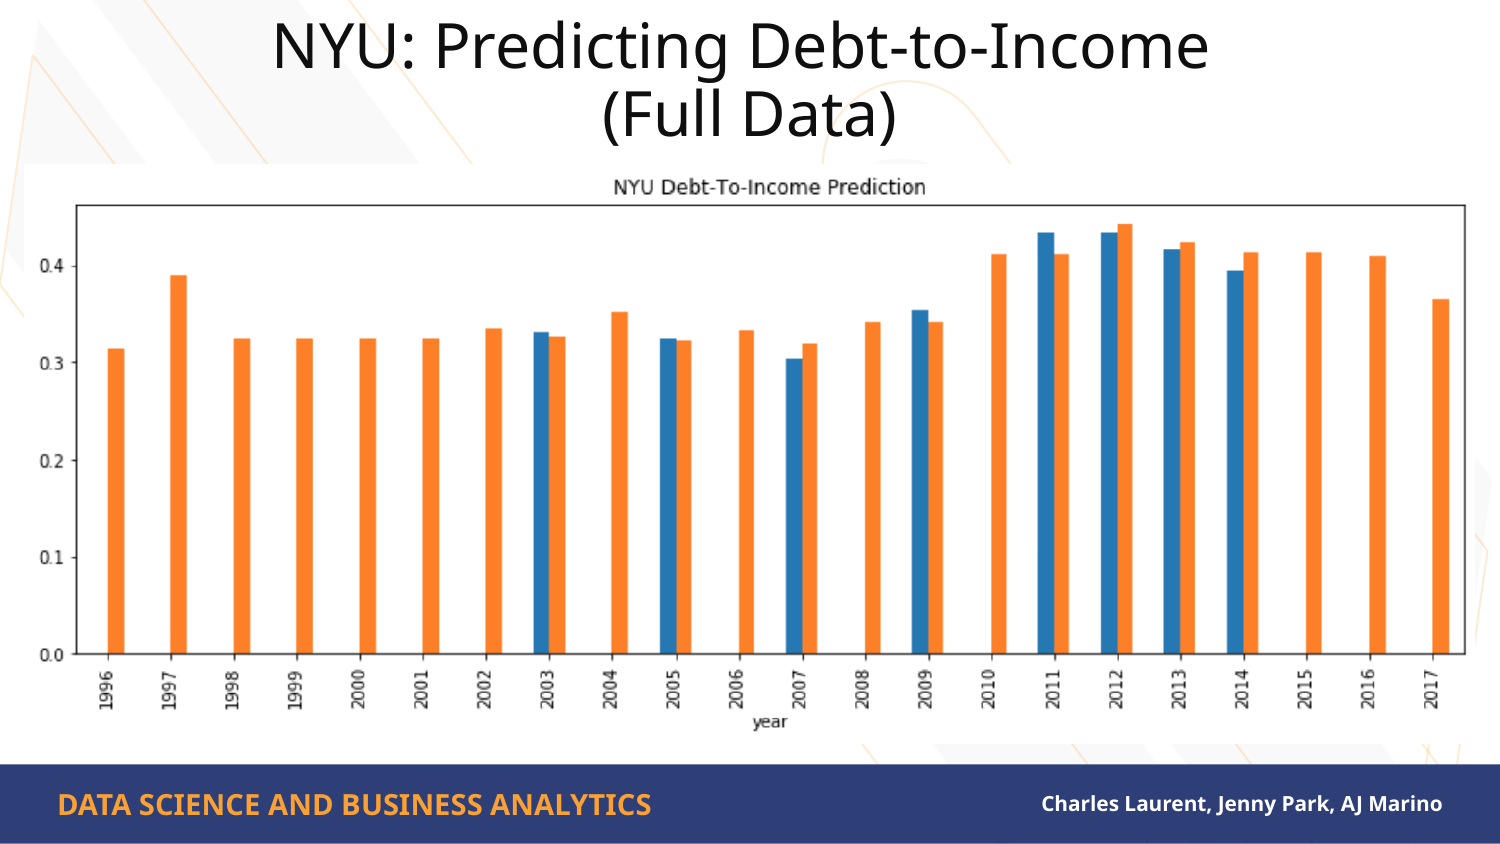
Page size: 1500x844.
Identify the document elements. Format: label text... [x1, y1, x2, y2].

picture [24, 164, 1476, 744]
title NYU: Predicting Debt-to-Income (Full Data) [196, 37, 1304, 127]
